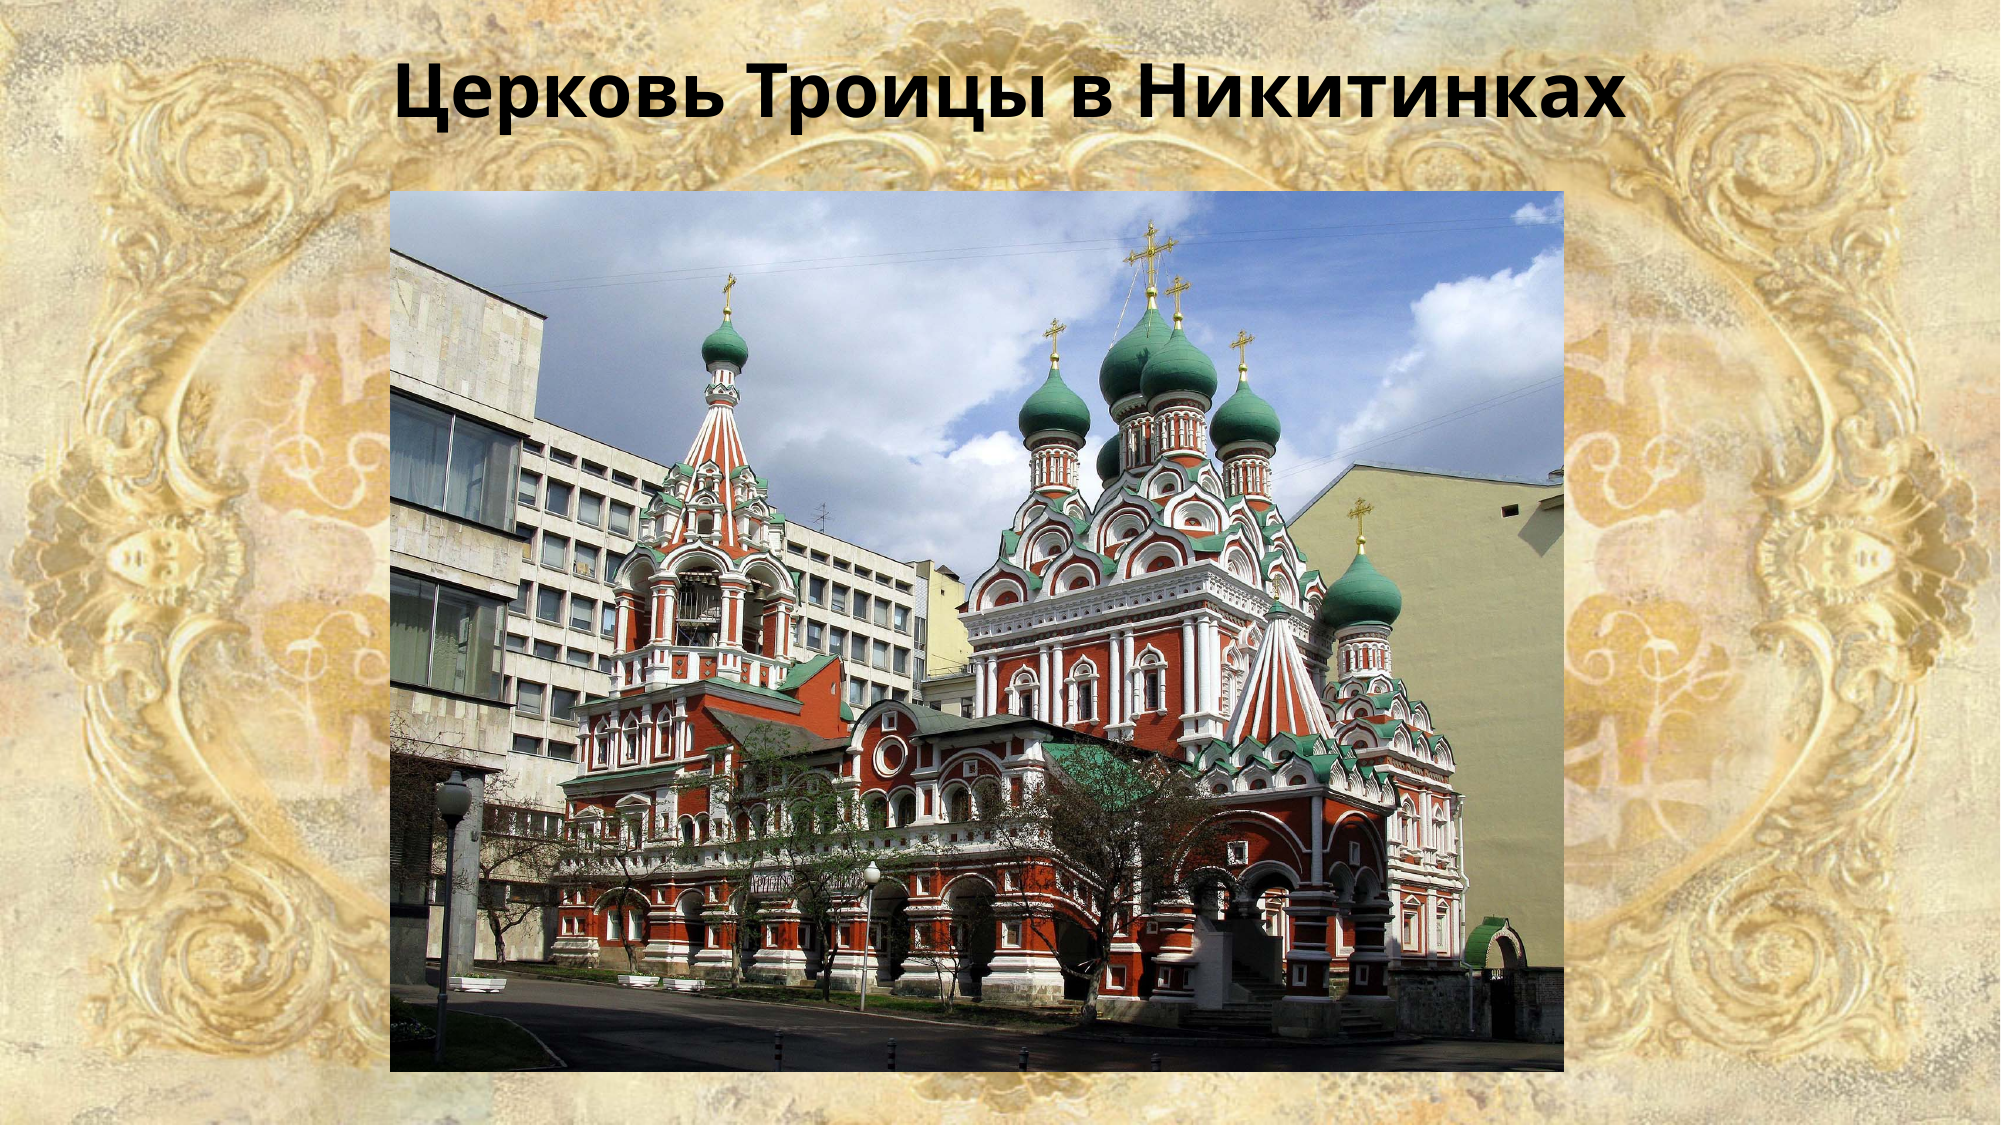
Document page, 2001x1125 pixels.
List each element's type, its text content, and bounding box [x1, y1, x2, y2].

picture [0, 0, 2001, 1125]
text_box Церковь Троицы в Никитинках [376, 35, 2000, 860]
